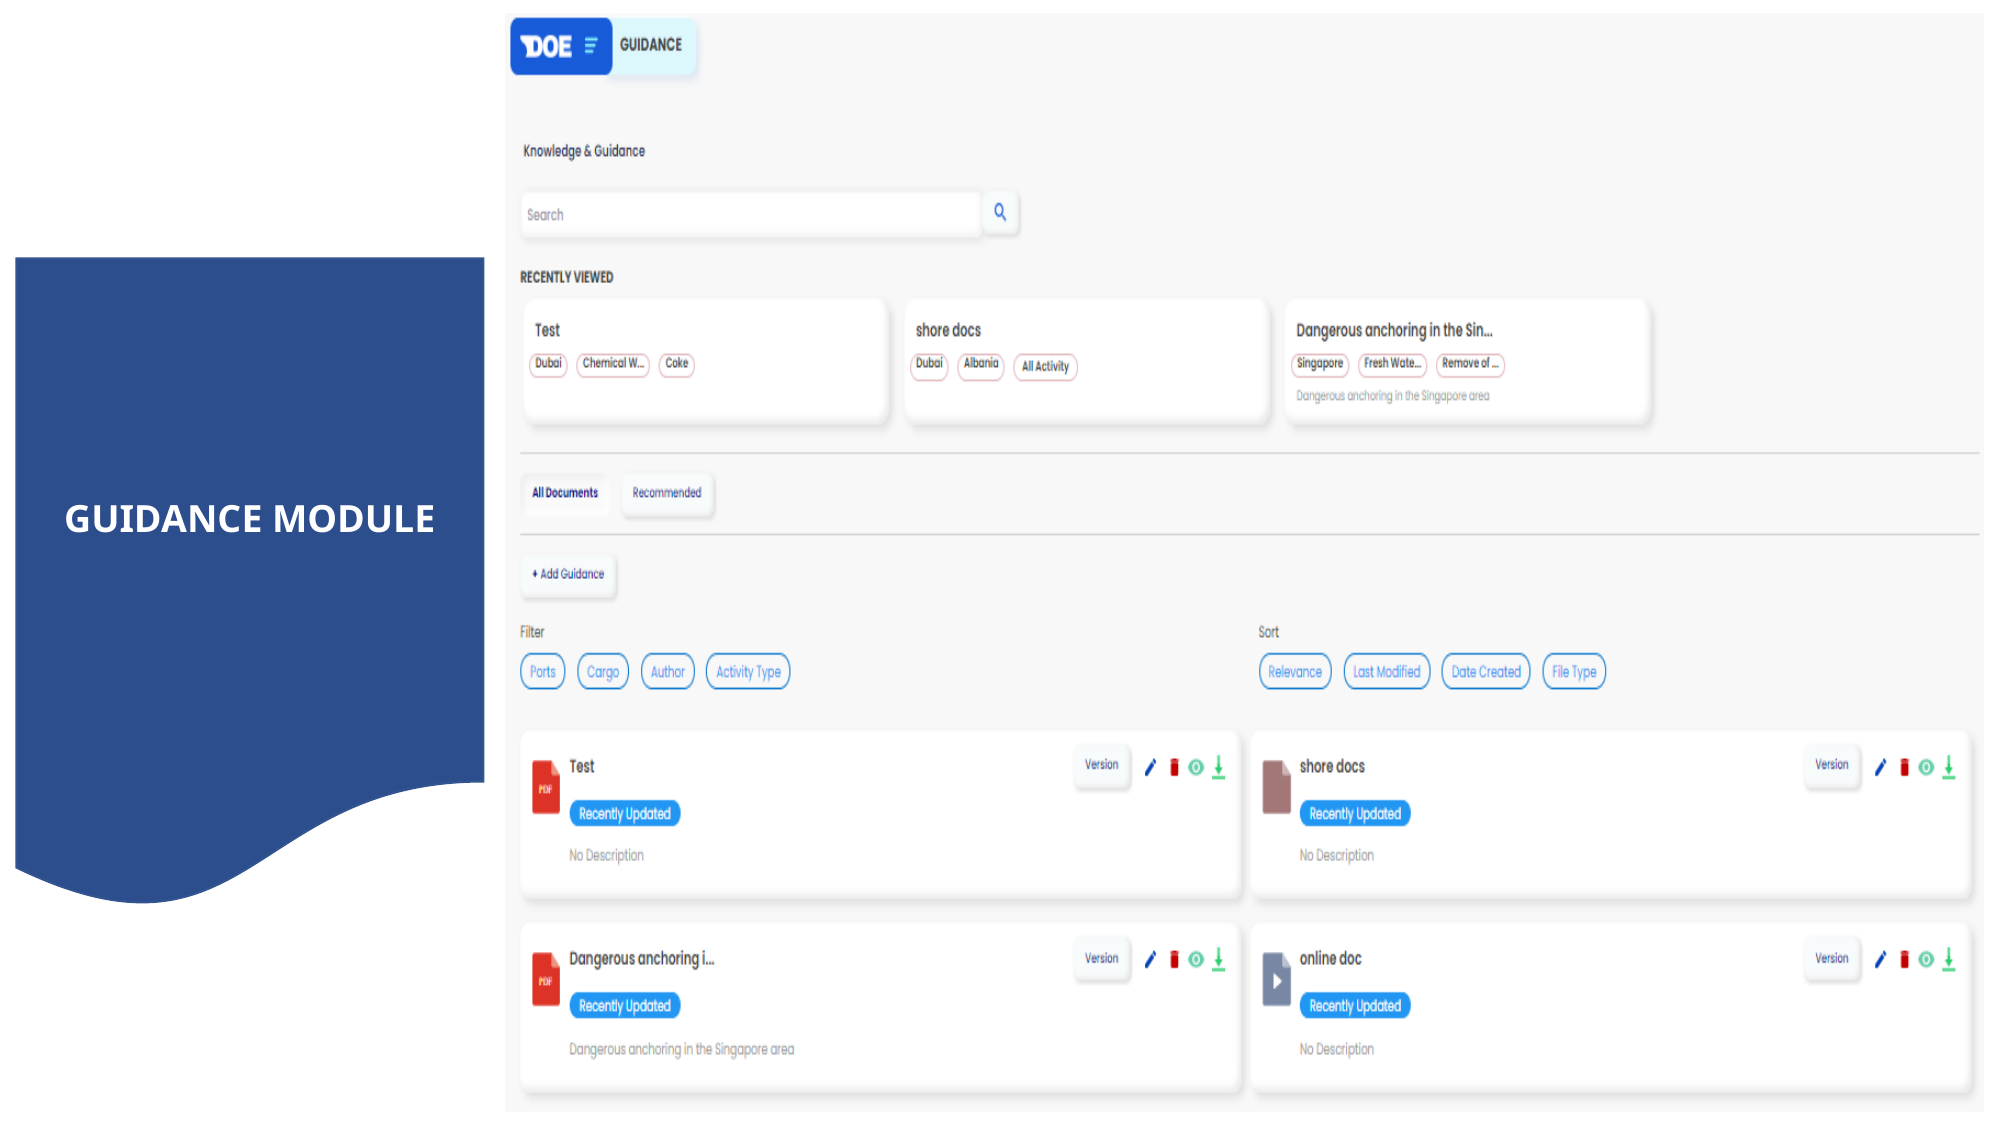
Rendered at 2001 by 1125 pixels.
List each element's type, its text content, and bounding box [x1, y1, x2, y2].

picture [505, 13, 1984, 1112]
text_box GUIDANCE MODULE [15, 257, 485, 904]
